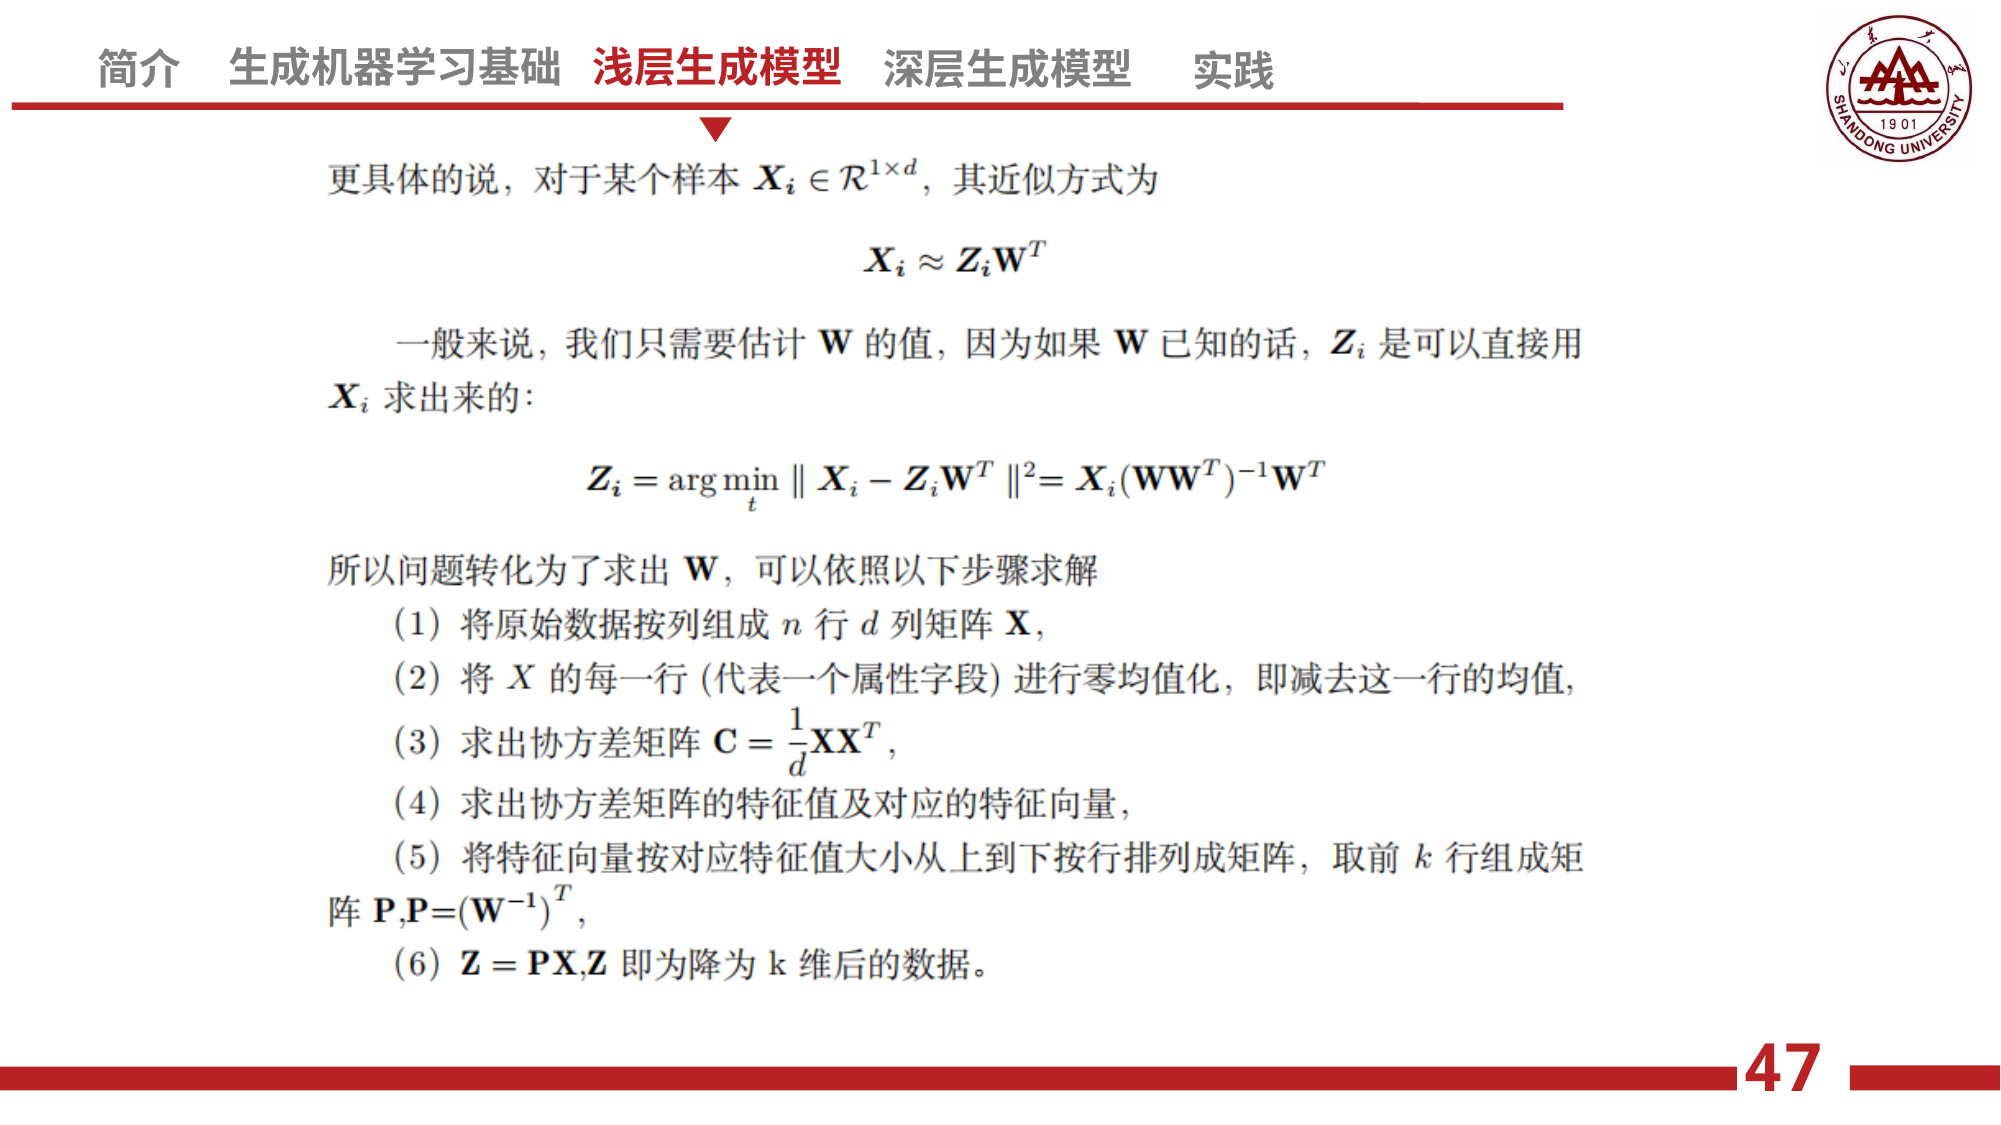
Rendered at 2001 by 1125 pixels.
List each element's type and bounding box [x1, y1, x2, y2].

picture [1820, 9, 1977, 167]
picture [313, 142, 1611, 989]
